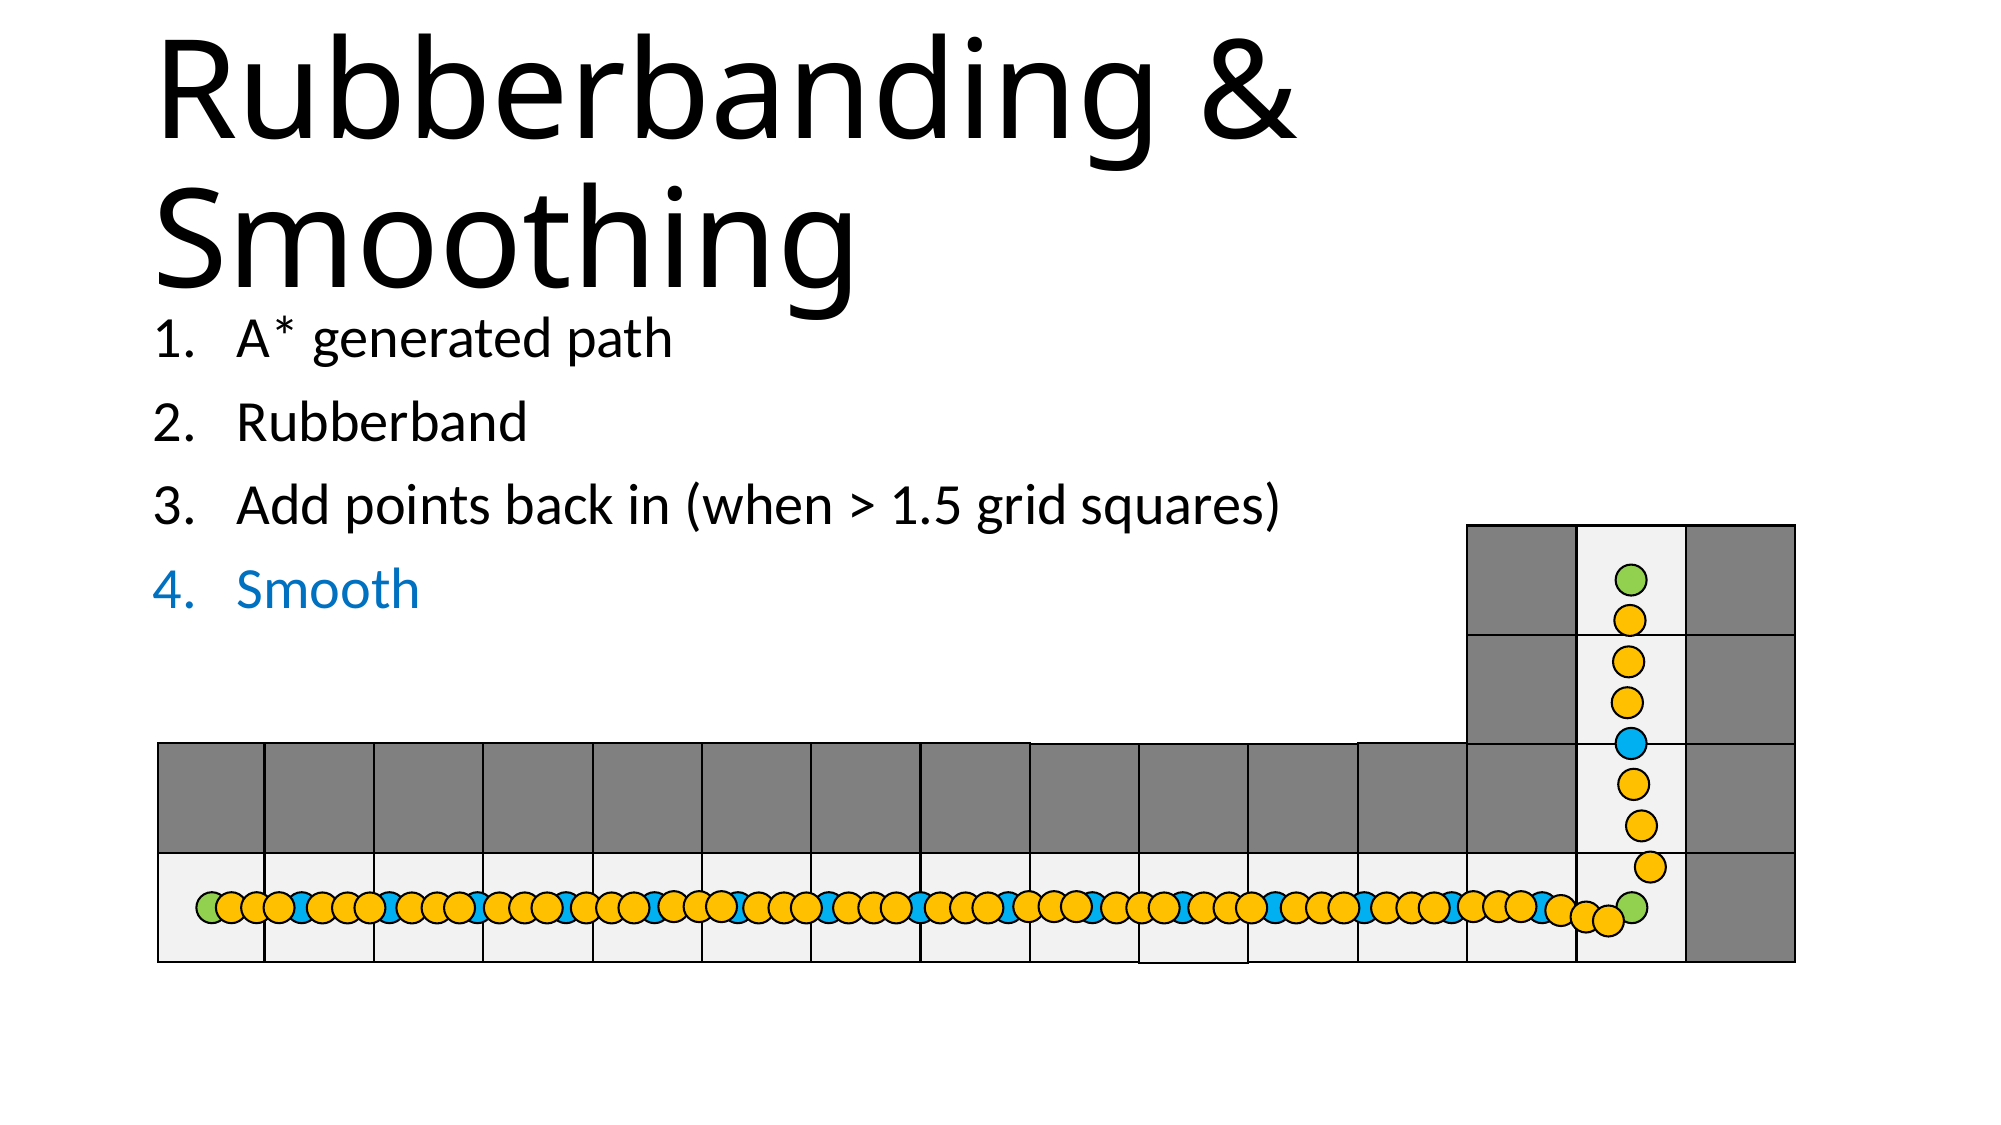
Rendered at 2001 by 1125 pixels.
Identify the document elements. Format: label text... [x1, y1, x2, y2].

text_box [1357, 854, 1466, 896]
text_box [395, 891, 424, 925]
text_box [592, 918, 701, 963]
text_box [1031, 743, 1138, 854]
text_box [262, 891, 296, 925]
text_box [595, 891, 622, 925]
text_box [1037, 890, 1065, 924]
text_box [1624, 809, 1659, 843]
text_box [701, 742, 810, 854]
text_box [1031, 854, 1138, 896]
text_box [1138, 920, 1249, 964]
text_box [569, 891, 599, 925]
text_box [1304, 891, 1332, 925]
text_box [1611, 645, 1646, 679]
text_box [1614, 563, 1648, 597]
text_box [482, 742, 592, 854]
text_box [1575, 745, 1685, 854]
title Rubberbanding & Smoothing [137, 59, 1863, 278]
text_box [818, 891, 838, 925]
text_box [1173, 891, 1193, 925]
text_box [195, 891, 221, 925]
text_box [810, 854, 919, 896]
text_box [530, 891, 564, 925]
text_box [879, 891, 913, 925]
text_box [1125, 891, 1152, 925]
text_box [971, 891, 1005, 925]
text_box [157, 742, 263, 854]
text_box [556, 891, 576, 925]
text_box [1099, 891, 1129, 925]
text_box [789, 891, 823, 925]
text_box [157, 854, 263, 963]
text_box [1466, 636, 1575, 745]
text_box [482, 854, 592, 896]
text_box [1012, 890, 1041, 924]
text_box [1279, 891, 1309, 925]
text_box [1247, 920, 1357, 963]
text_box [1357, 920, 1466, 963]
text_box [1234, 891, 1269, 925]
text_box [998, 891, 1019, 925]
text_box [1685, 745, 1796, 854]
text_box [290, 891, 312, 925]
text_box [1395, 891, 1423, 925]
text_box [1614, 726, 1648, 761]
text_box [373, 920, 482, 963]
text_box [1456, 890, 1486, 924]
text_box [240, 891, 268, 925]
text_box [729, 891, 748, 925]
text_box [919, 742, 1031, 854]
text_box [508, 891, 535, 925]
text_box [1417, 891, 1451, 925]
text_box [1466, 919, 1575, 963]
text_box [1212, 891, 1240, 925]
list A* generated path Rubberband Add points back in (when > 1.5 grid squares) Smooth [137, 299, 1863, 1014]
text_box [420, 891, 448, 925]
text_box [1685, 524, 1796, 636]
text_box [592, 854, 701, 896]
text_box [380, 891, 400, 925]
text_box [923, 891, 953, 925]
text_box [1147, 891, 1181, 925]
text_box [482, 891, 512, 925]
text_box [1264, 891, 1286, 925]
text_box [1615, 891, 1649, 925]
text_box [1575, 854, 1685, 963]
text_box [1354, 891, 1375, 925]
text_box [657, 890, 686, 924]
text_box [1466, 745, 1575, 854]
text_box [644, 891, 665, 925]
text_box [919, 920, 1031, 963]
text_box [832, 891, 861, 925]
text_box [330, 891, 358, 925]
text_box [1327, 891, 1361, 925]
text_box [1370, 891, 1399, 925]
text_box [1138, 854, 1247, 896]
text_box [1031, 918, 1138, 963]
text_box [469, 891, 488, 925]
text_box [1575, 636, 1685, 745]
text_box [482, 920, 592, 963]
text_box [263, 920, 373, 963]
text_box [1633, 850, 1667, 884]
text_box [1504, 890, 1538, 924]
text_box [1187, 891, 1216, 925]
text_box [1482, 890, 1510, 924]
text_box [1466, 524, 1575, 636]
text_box [617, 891, 651, 925]
text_box [305, 891, 335, 925]
text_box [1591, 904, 1625, 938]
text_box [767, 891, 795, 925]
text_box [919, 854, 1031, 896]
text_box [1544, 893, 1576, 928]
text_box [701, 920, 810, 963]
text_box [263, 742, 373, 854]
text_box [1617, 767, 1651, 802]
text_box [1084, 891, 1105, 925]
text_box [704, 890, 739, 924]
text_box [1247, 743, 1357, 854]
text_box [1466, 854, 1575, 900]
text_box [682, 890, 710, 924]
text_box [948, 891, 976, 925]
text_box [742, 891, 771, 925]
text_box [1685, 854, 1796, 963]
text_box [592, 742, 701, 854]
text_box [442, 891, 477, 925]
text_box [1357, 742, 1466, 854]
text_box [1610, 686, 1645, 720]
text_box [373, 742, 482, 854]
text_box [1247, 854, 1357, 896]
text_box [1443, 891, 1463, 925]
text_box [857, 891, 885, 925]
text_box [908, 891, 930, 925]
text_box [1613, 603, 1647, 638]
text_box [1059, 890, 1093, 924]
text_box [810, 920, 919, 963]
text_box [353, 891, 387, 925]
text_box [1685, 636, 1796, 745]
text_box [263, 854, 373, 896]
text_box [1138, 743, 1247, 854]
text_box [810, 742, 919, 854]
text_box [1575, 524, 1685, 636]
text_box [214, 891, 244, 925]
text_box [1531, 891, 1553, 925]
text_box [373, 854, 482, 896]
text_box [1569, 900, 1599, 934]
text_box [701, 854, 810, 896]
